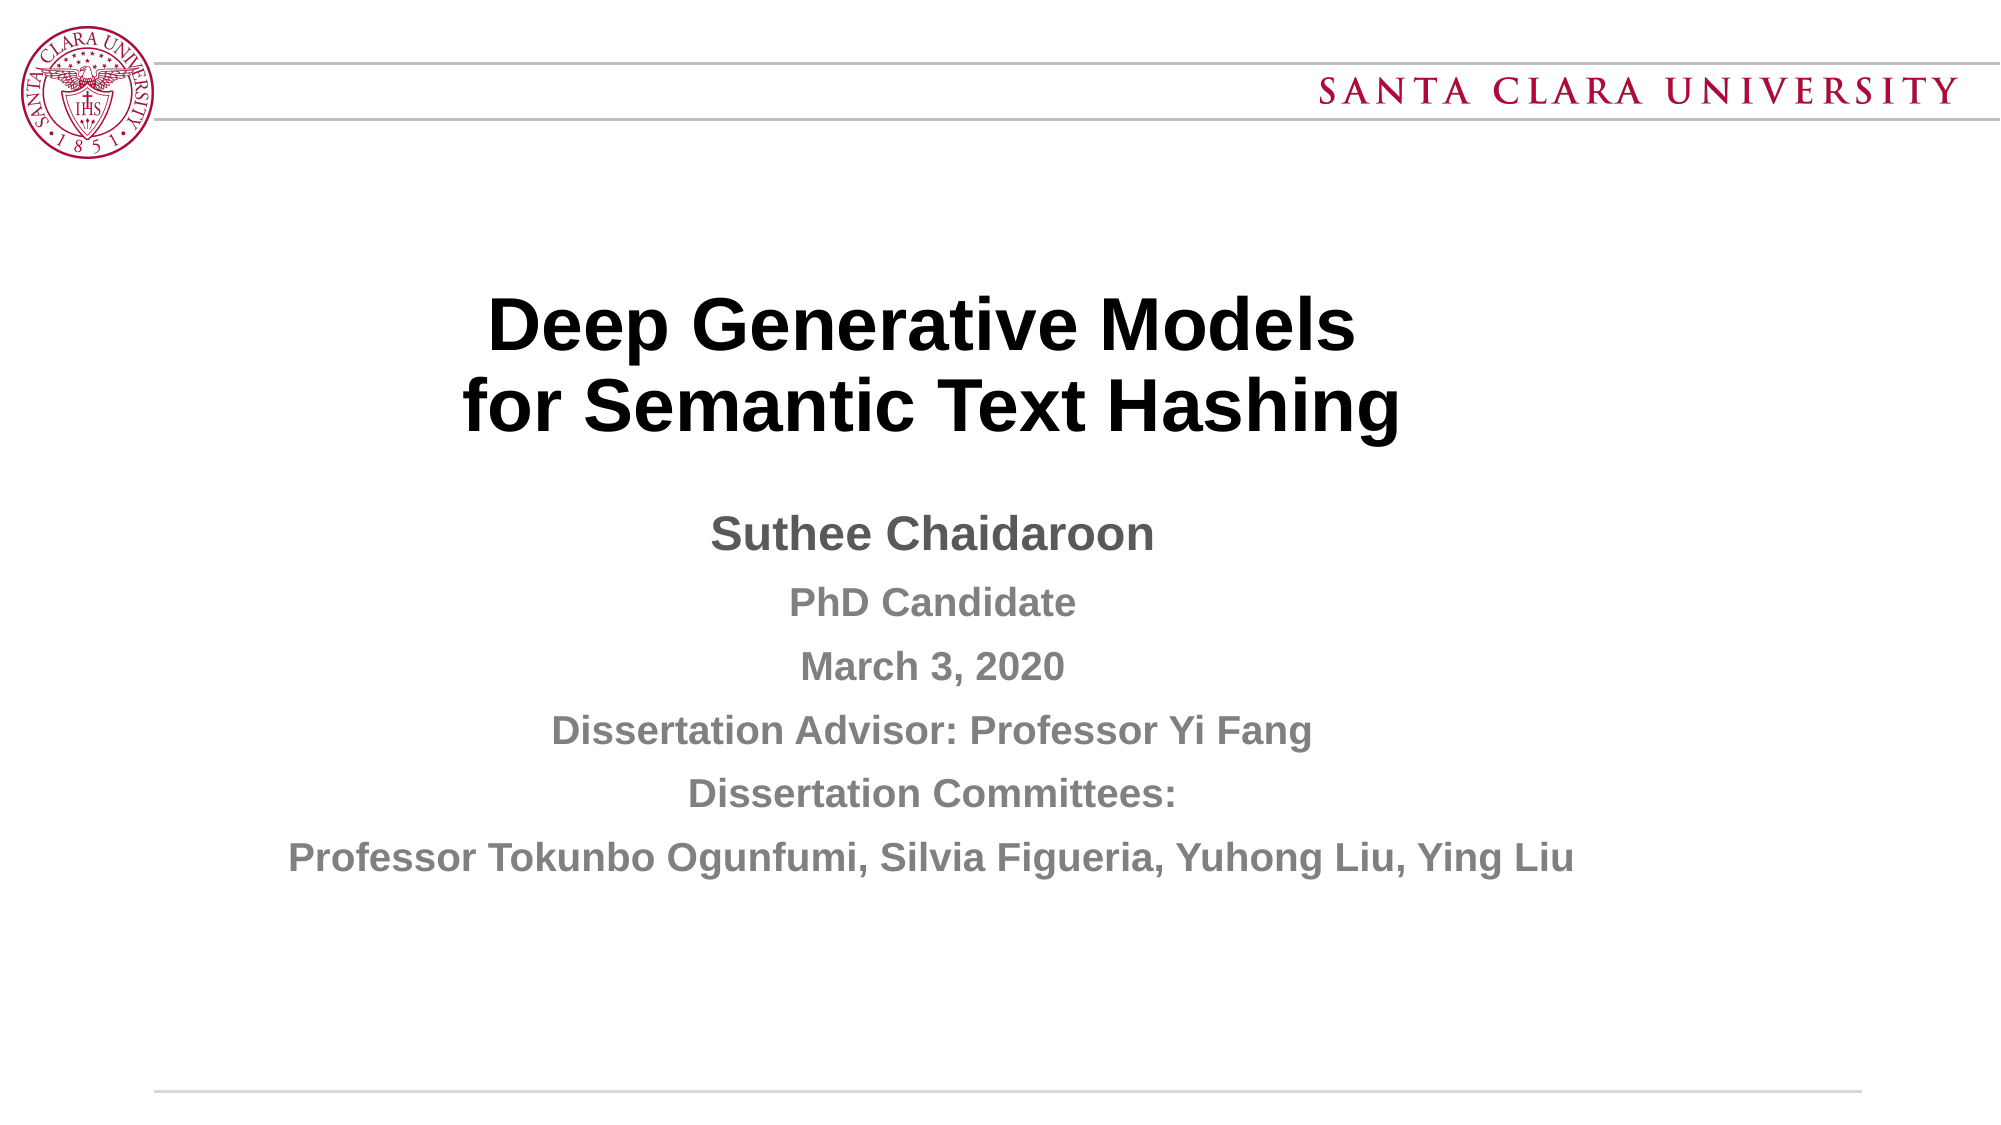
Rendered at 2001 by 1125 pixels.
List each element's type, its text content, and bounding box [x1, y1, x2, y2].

title Deep Generative Models for Semantic Text Hashing [88, 273, 1778, 461]
picture [1320, 77, 1958, 104]
picture [21, 26, 154, 159]
subtitle Suthee Chaidaroon PhD Candidate March 3, 2020 Dissertation Advisor: Professor Yi Fang Dissertation Committees: Professor Tokunbo Ogunfumi, Silvia Figueria, Yuhong Liu, Ying Liu [183, 501, 1684, 892]
